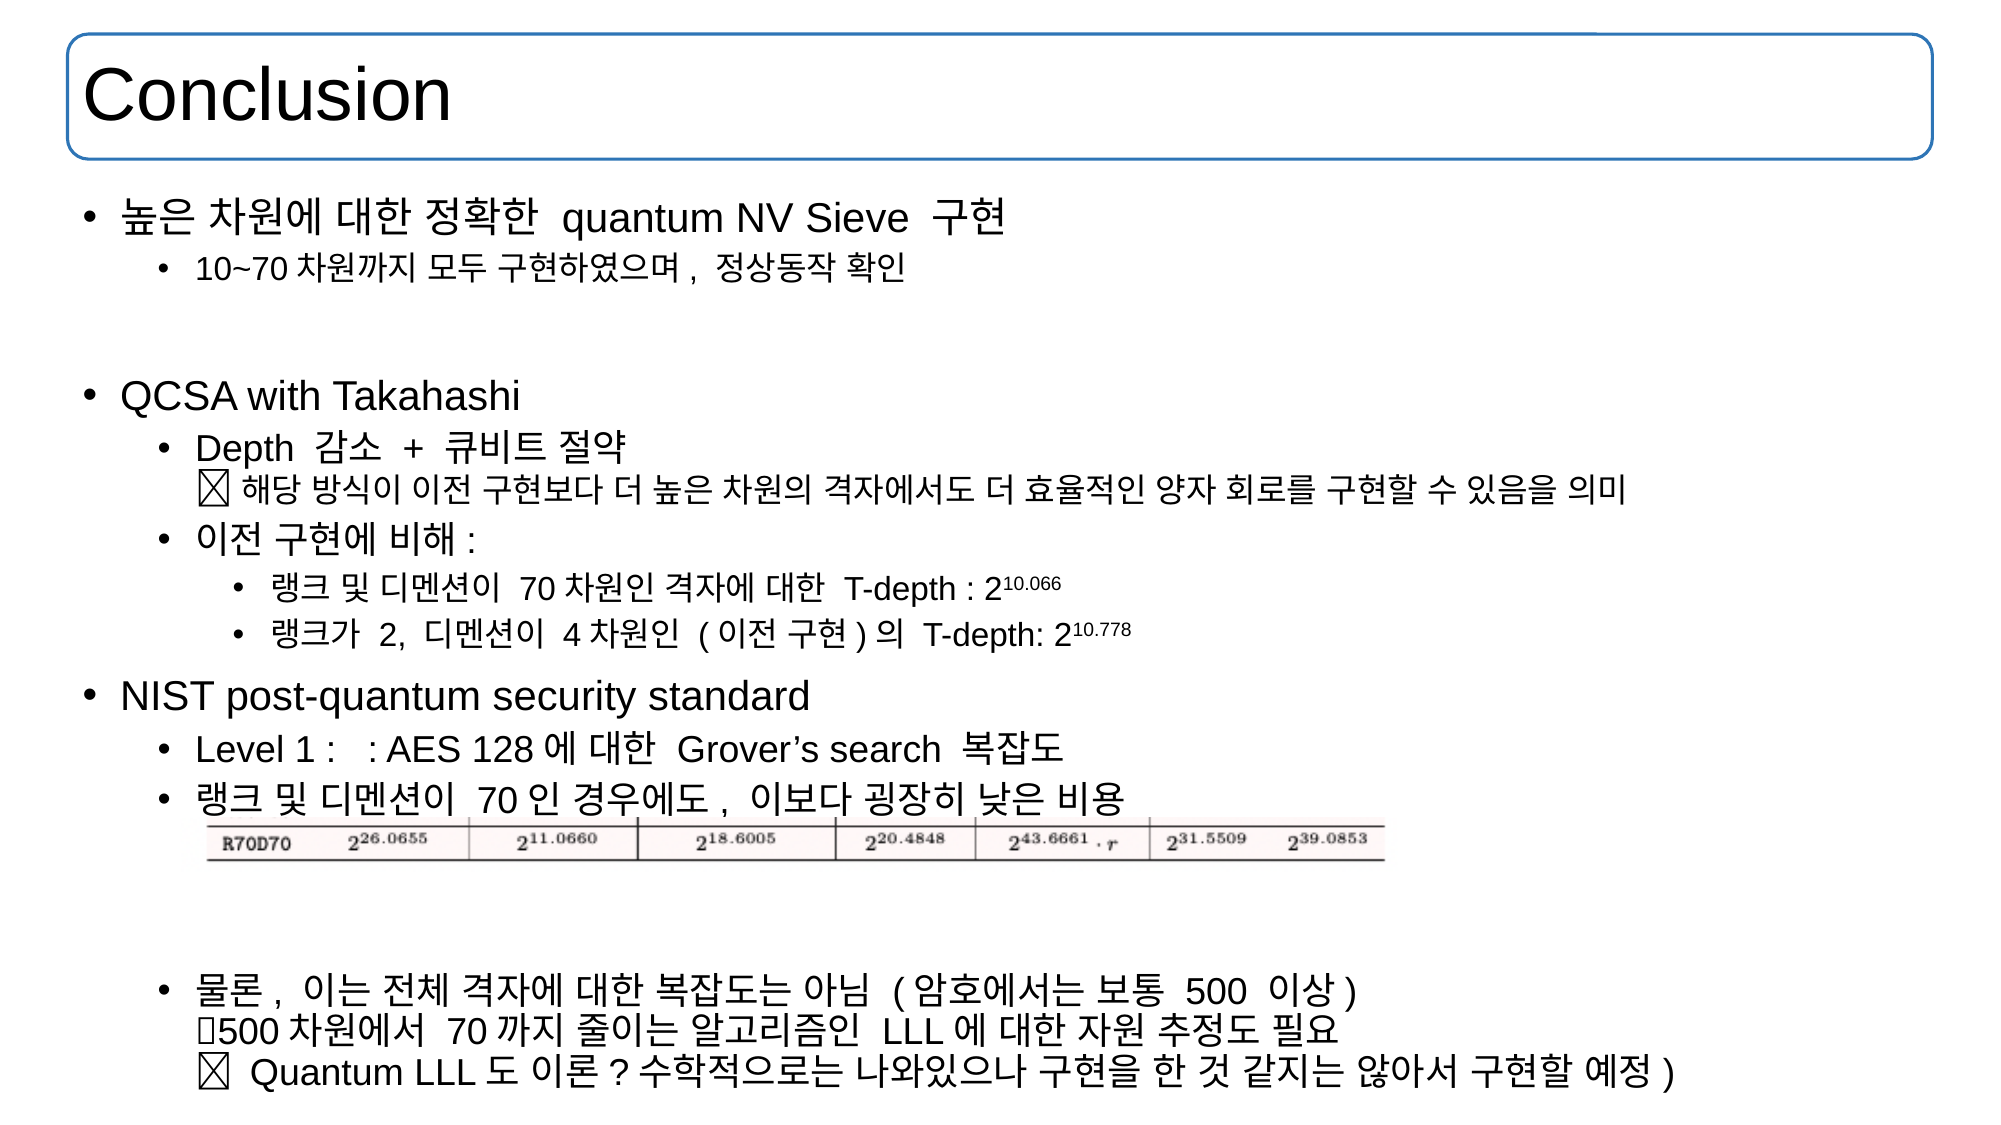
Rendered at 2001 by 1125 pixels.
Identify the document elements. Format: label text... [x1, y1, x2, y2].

title Conclusion [67, 34, 1933, 160]
picture [180, 817, 1398, 873]
